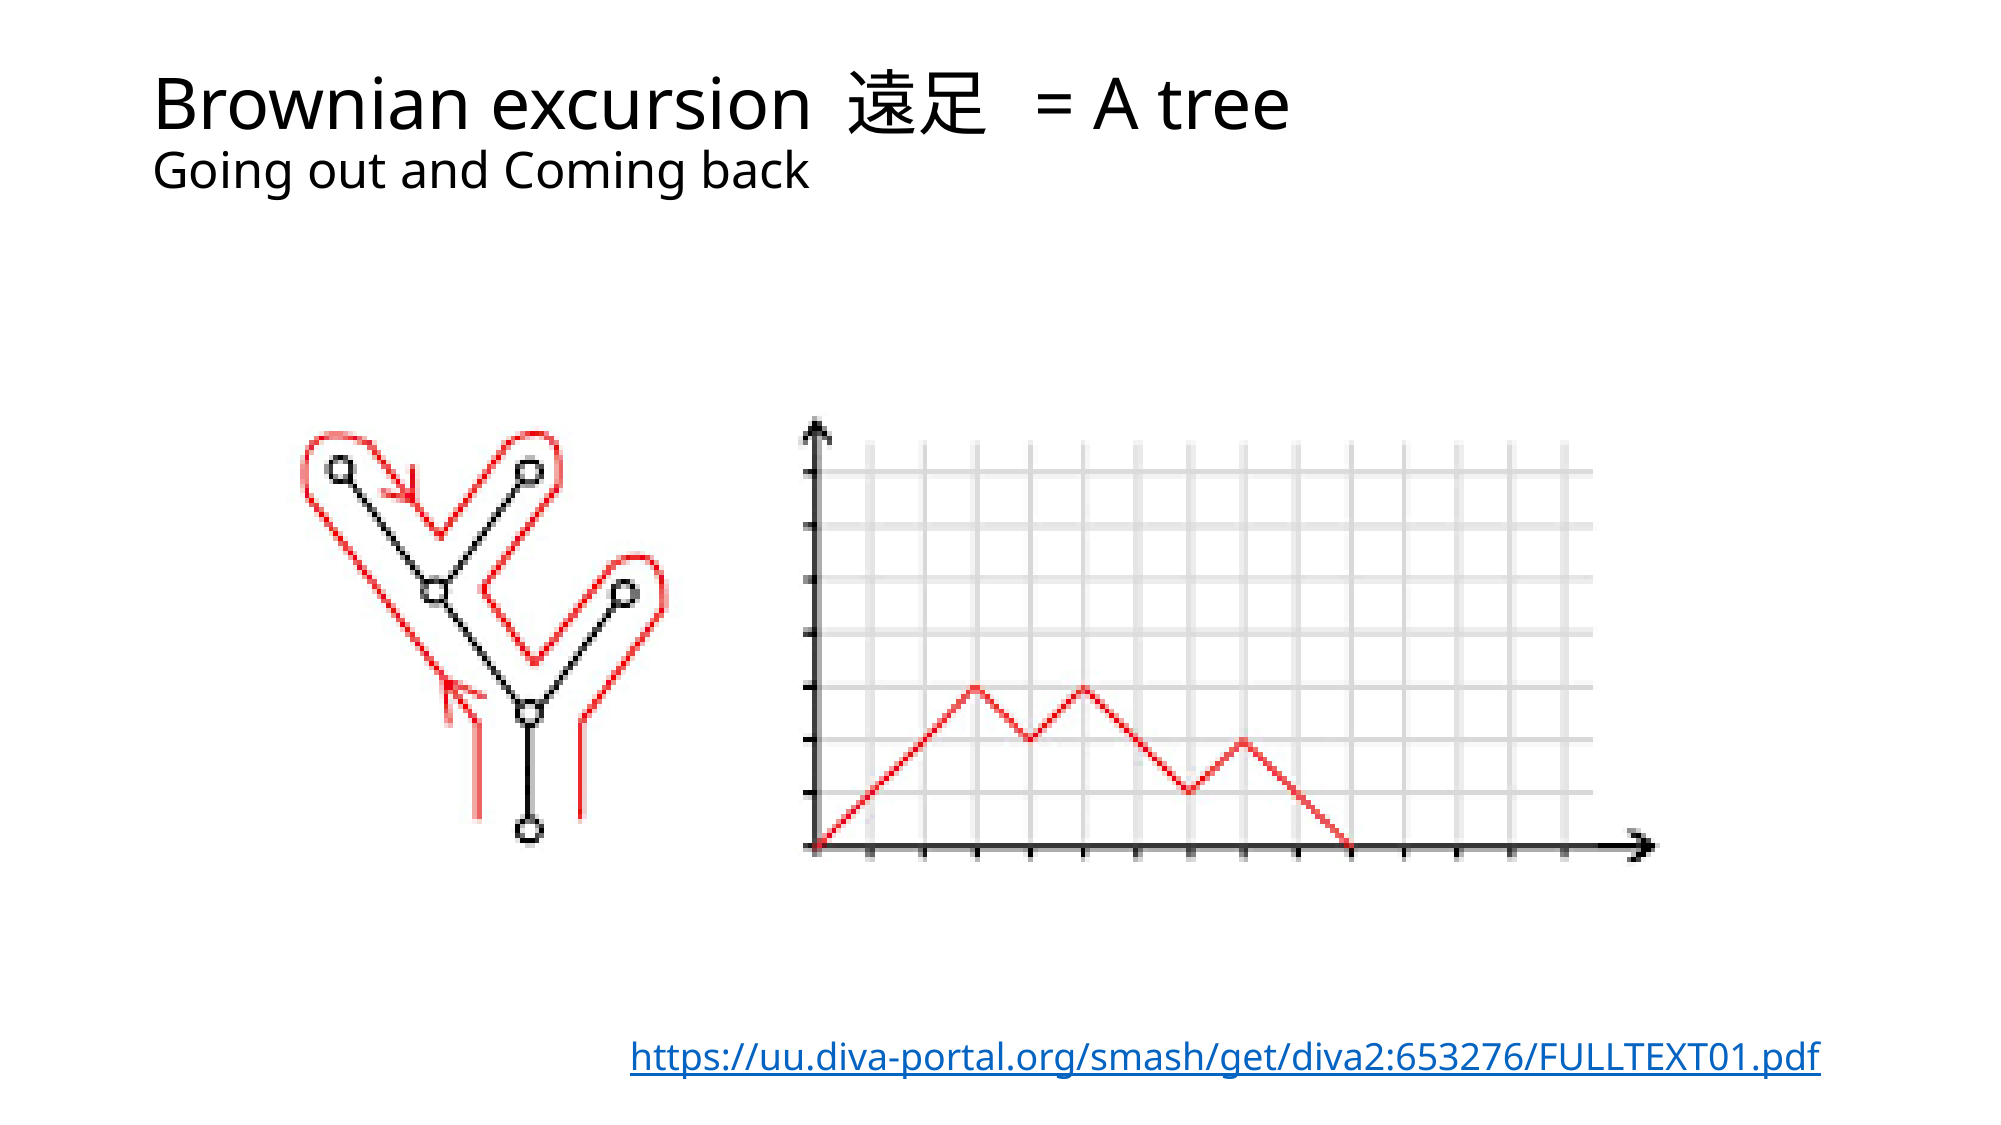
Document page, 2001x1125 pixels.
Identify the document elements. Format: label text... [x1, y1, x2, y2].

title Brownian excursion 遠足 = A tree Going out and Coming back [137, 59, 1863, 208]
picture [195, 278, 1723, 1035]
text_box https://uu.diva-portal.org/smash/get/diva2:653276/FULLTEXT01.pdf [614, 1025, 1963, 1092]
